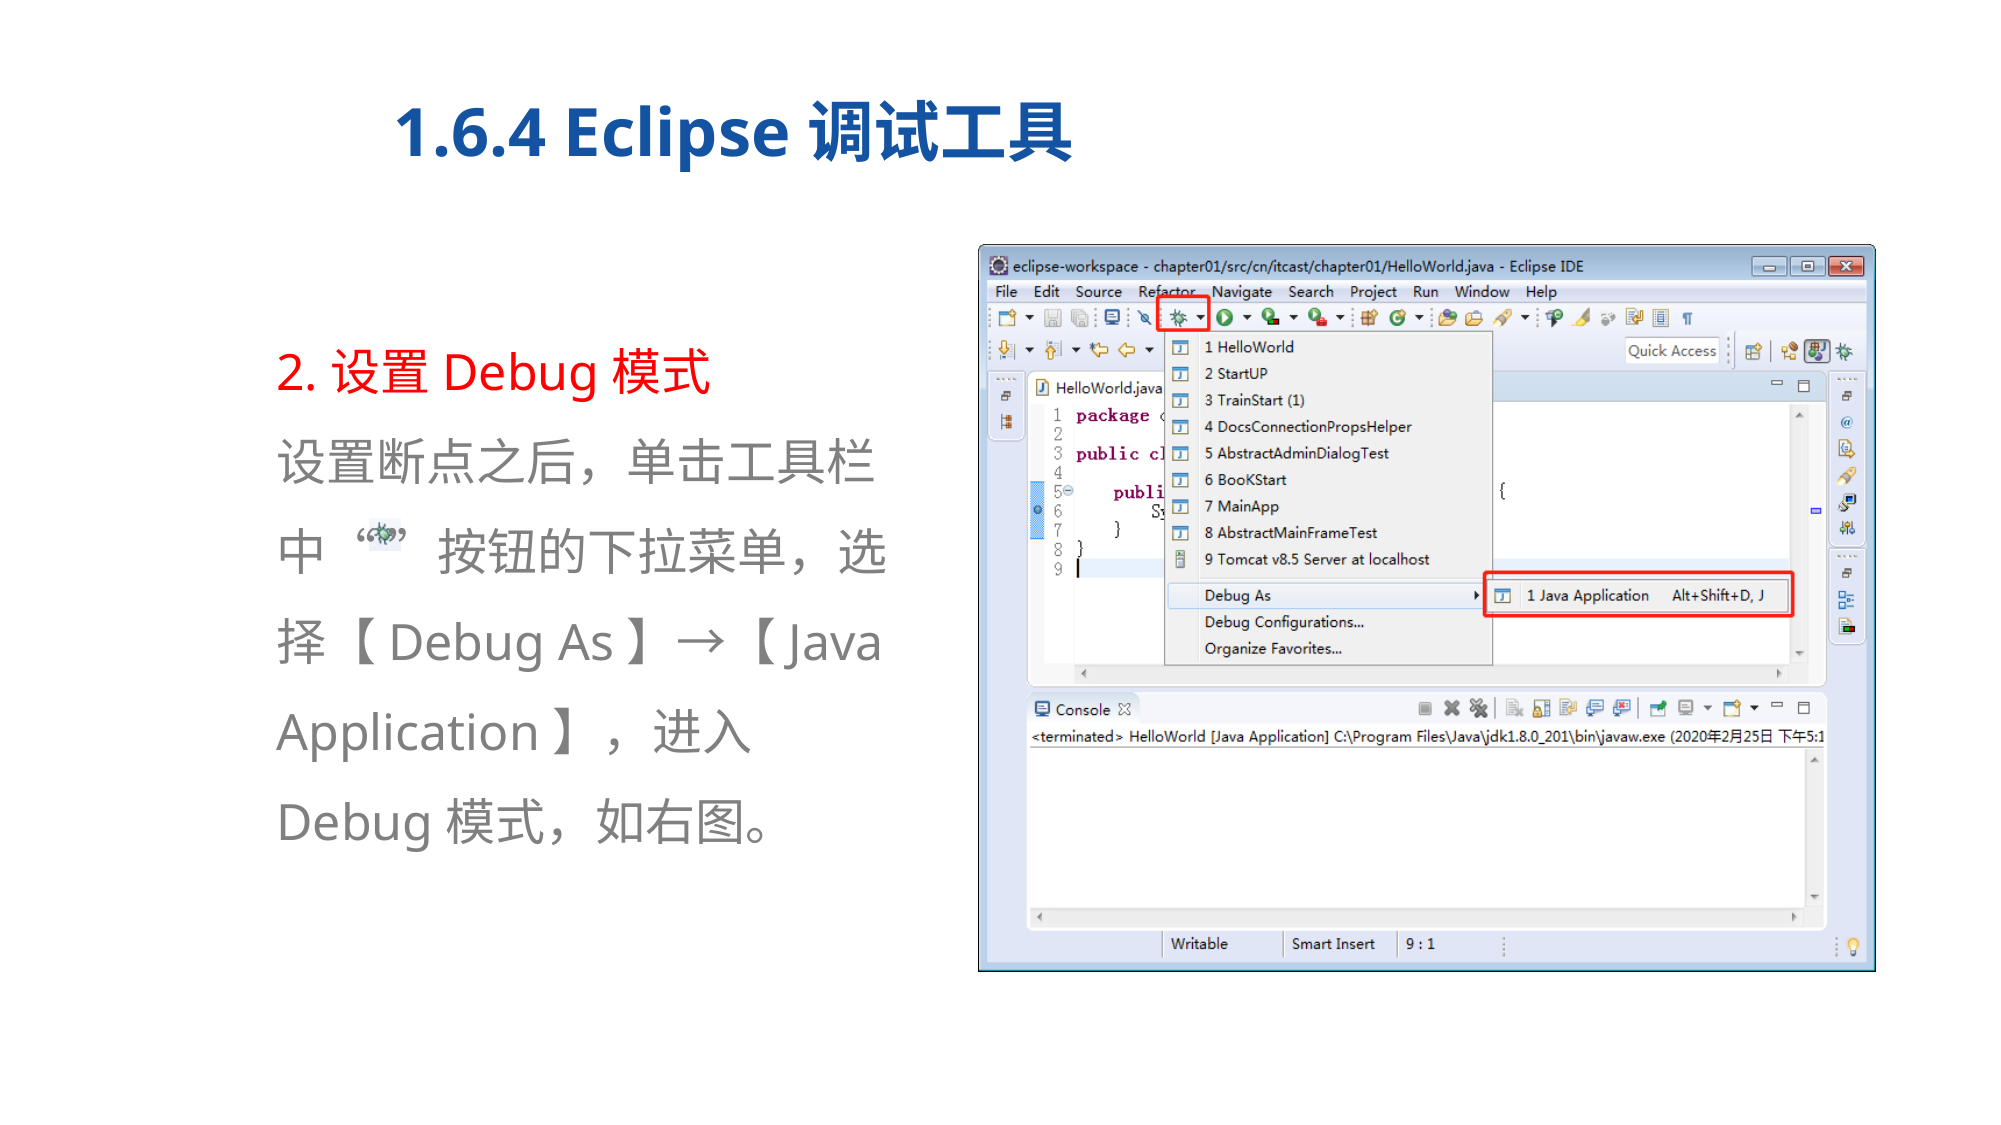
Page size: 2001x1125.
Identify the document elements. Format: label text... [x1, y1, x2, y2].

picture [978, 244, 1876, 972]
text_box 1.6.4 Eclipse调试工具 [379, 82, 1310, 177]
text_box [261, 303, 922, 870]
